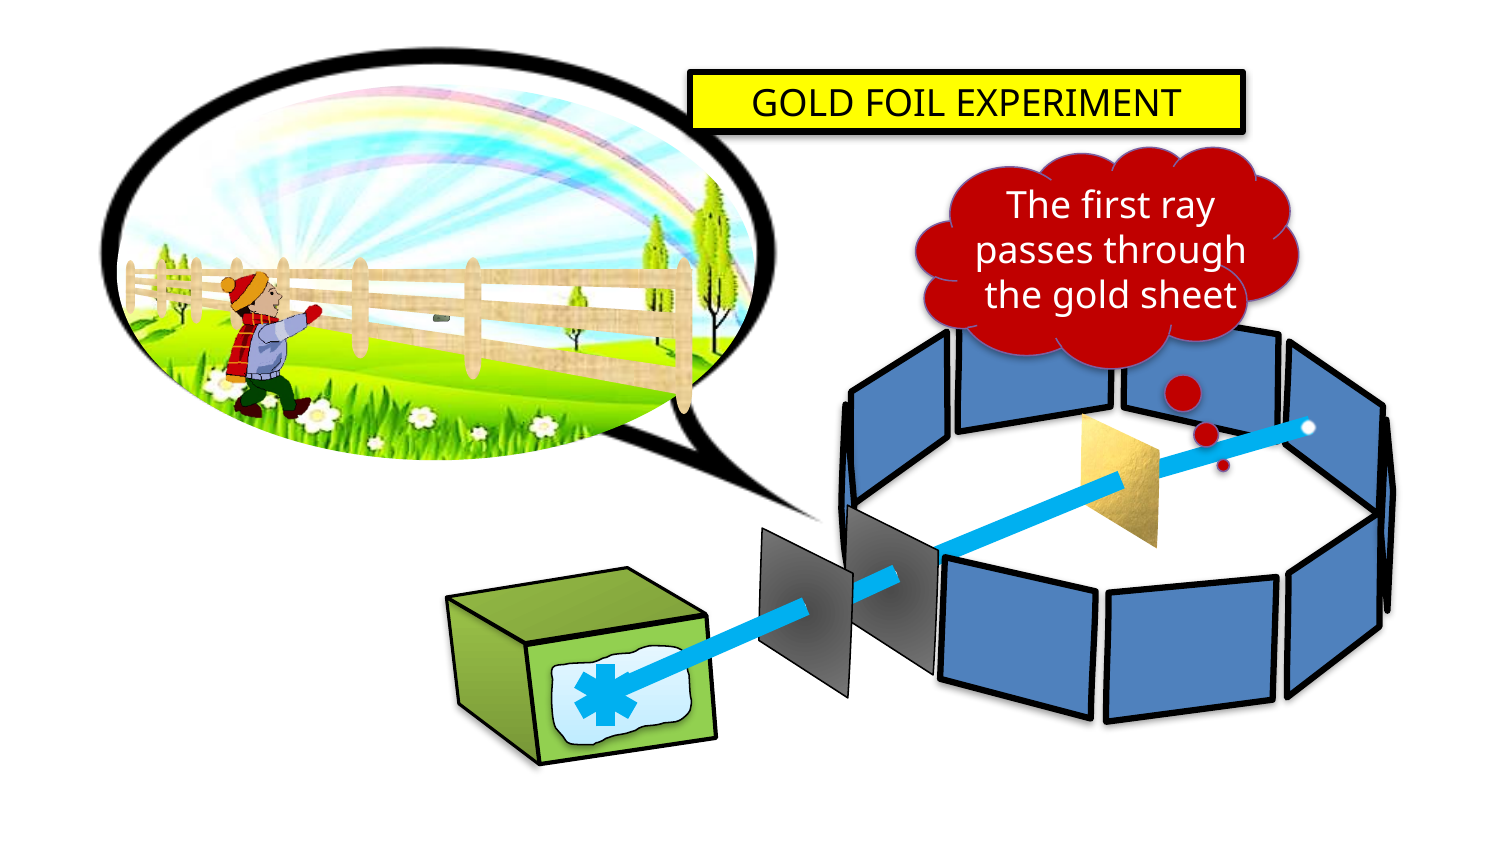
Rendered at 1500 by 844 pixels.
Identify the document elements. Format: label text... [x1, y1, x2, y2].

text_box [843, 503, 941, 677]
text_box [616, 605, 806, 690]
text_box [811, 619, 854, 700]
text_box [1078, 411, 1116, 477]
text_box [1127, 489, 1162, 551]
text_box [932, 479, 1122, 558]
text_box GOLD FOIL EXPERIMENT [849, 69, 1246, 135]
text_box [121, 256, 693, 415]
picture [87, 34, 846, 533]
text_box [446, 543, 731, 773]
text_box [808, 575, 854, 676]
text_box [954, 377, 1115, 435]
text_box [1120, 377, 1280, 423]
text_box [1102, 573, 1280, 725]
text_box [1120, 424, 1311, 480]
text_box [1283, 512, 1383, 701]
text_box [1377, 416, 1397, 614]
text_box [849, 351, 951, 503]
text_box [757, 541, 854, 604]
text_box [1282, 346, 1387, 512]
text_box [849, 408, 858, 507]
text_box [936, 566, 1099, 722]
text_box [814, 573, 897, 612]
text_box 1 [1120, 374, 1205, 418]
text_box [915, 146, 1299, 369]
